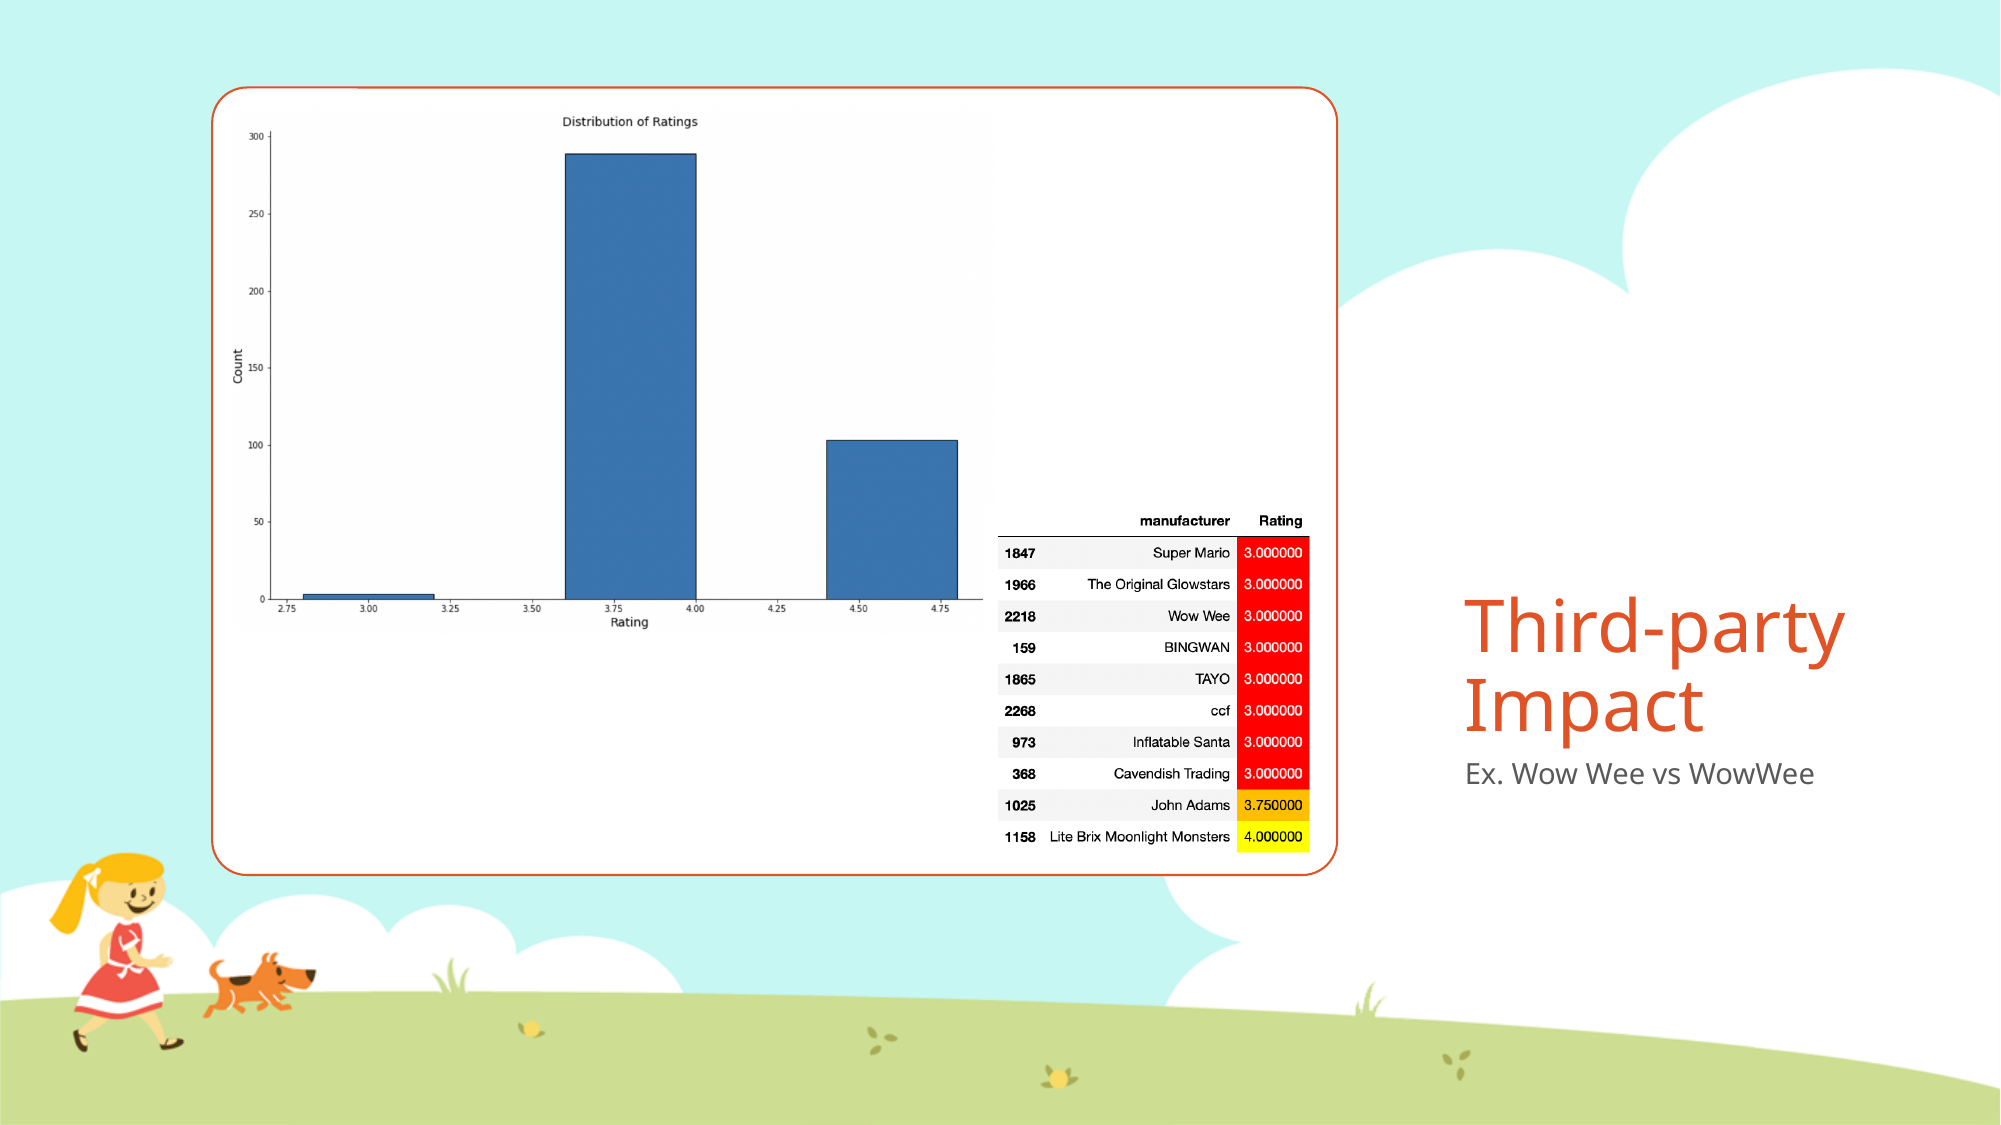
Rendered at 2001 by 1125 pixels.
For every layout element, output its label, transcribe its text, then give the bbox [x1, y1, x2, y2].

title Third-party Impact [1449, 373, 1900, 751]
picture [0, 0, 2001, 1125]
list Ex. Wow Wee vs WowWee [1449, 751, 1900, 938]
